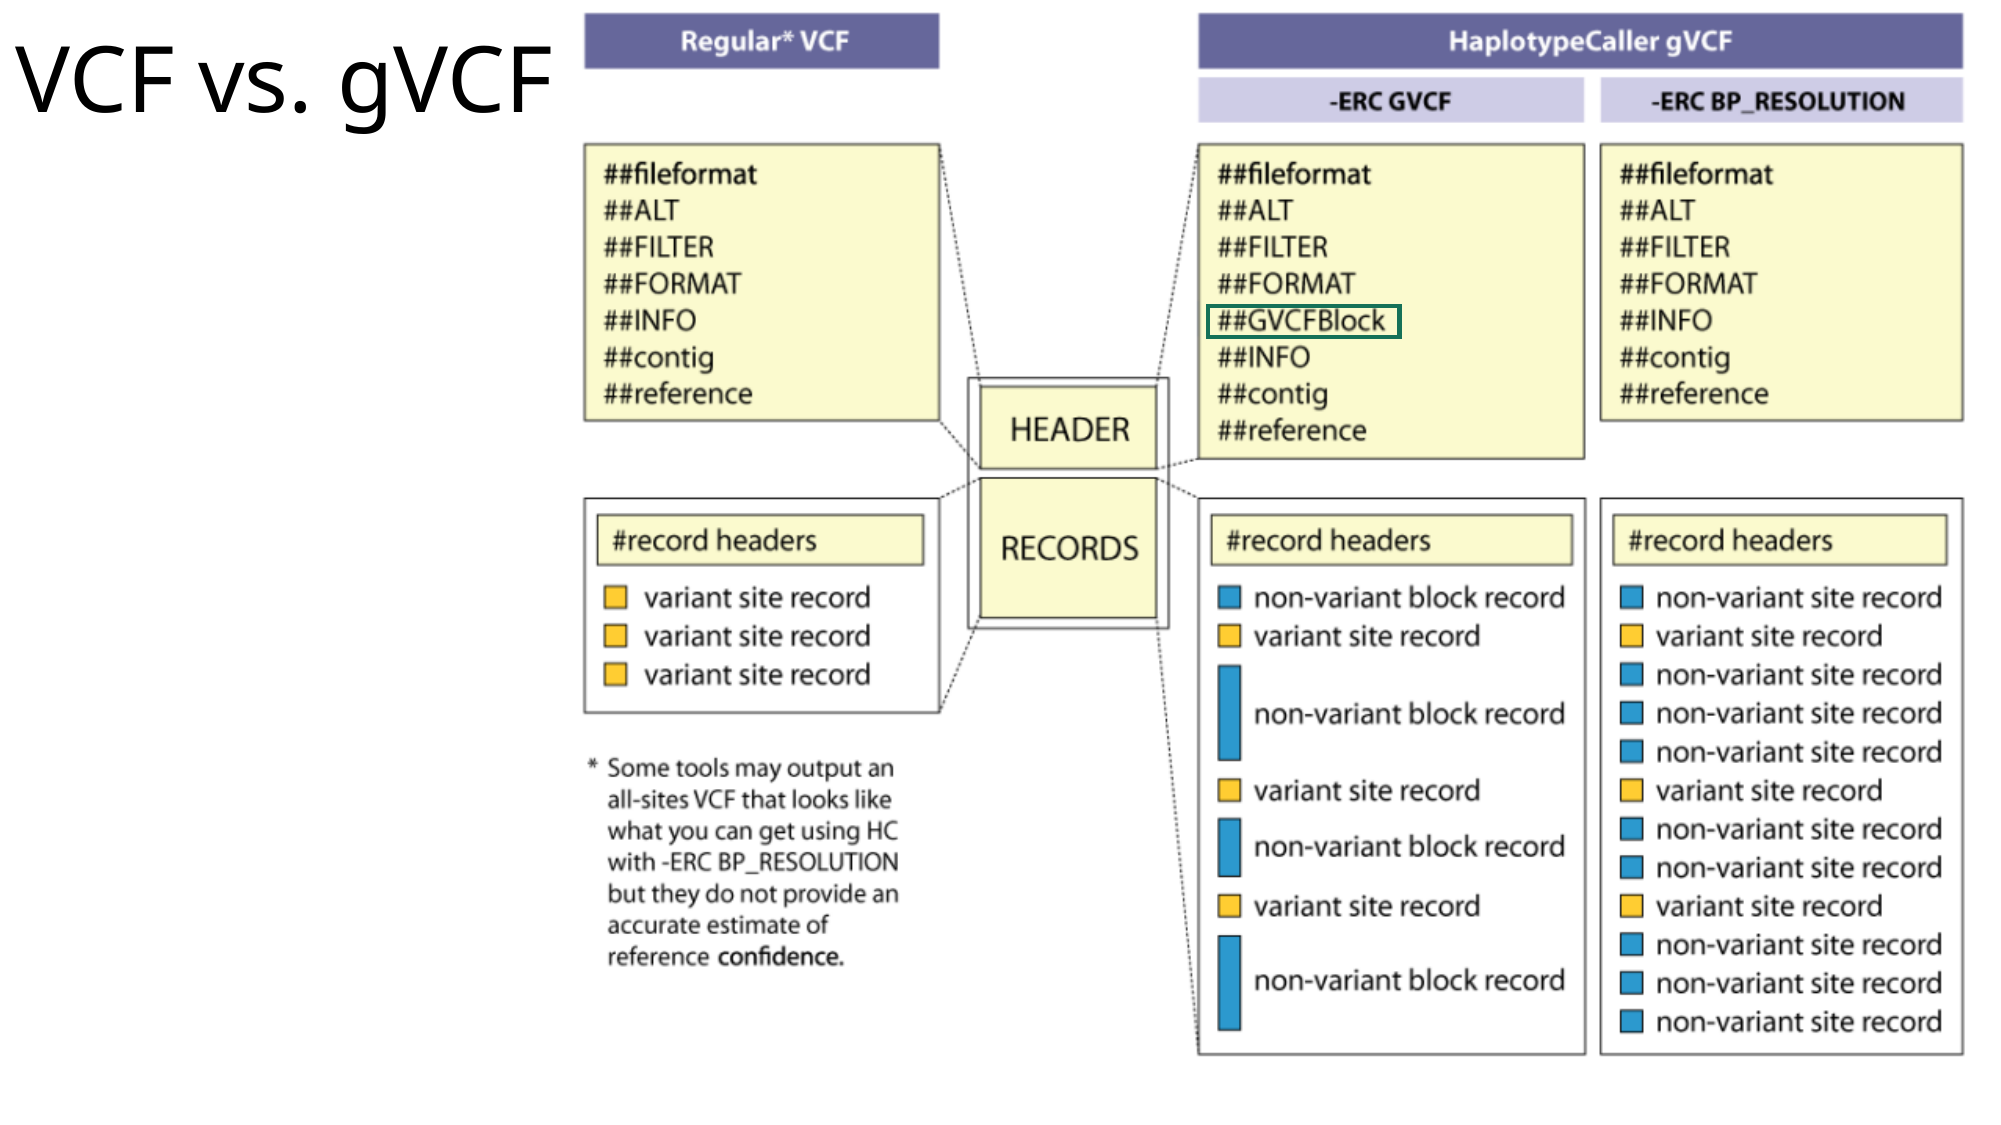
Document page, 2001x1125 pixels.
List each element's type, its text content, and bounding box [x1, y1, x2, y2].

picture [569, 0, 1976, 1069]
title VCF vs. gVCF [0, 0, 569, 192]
